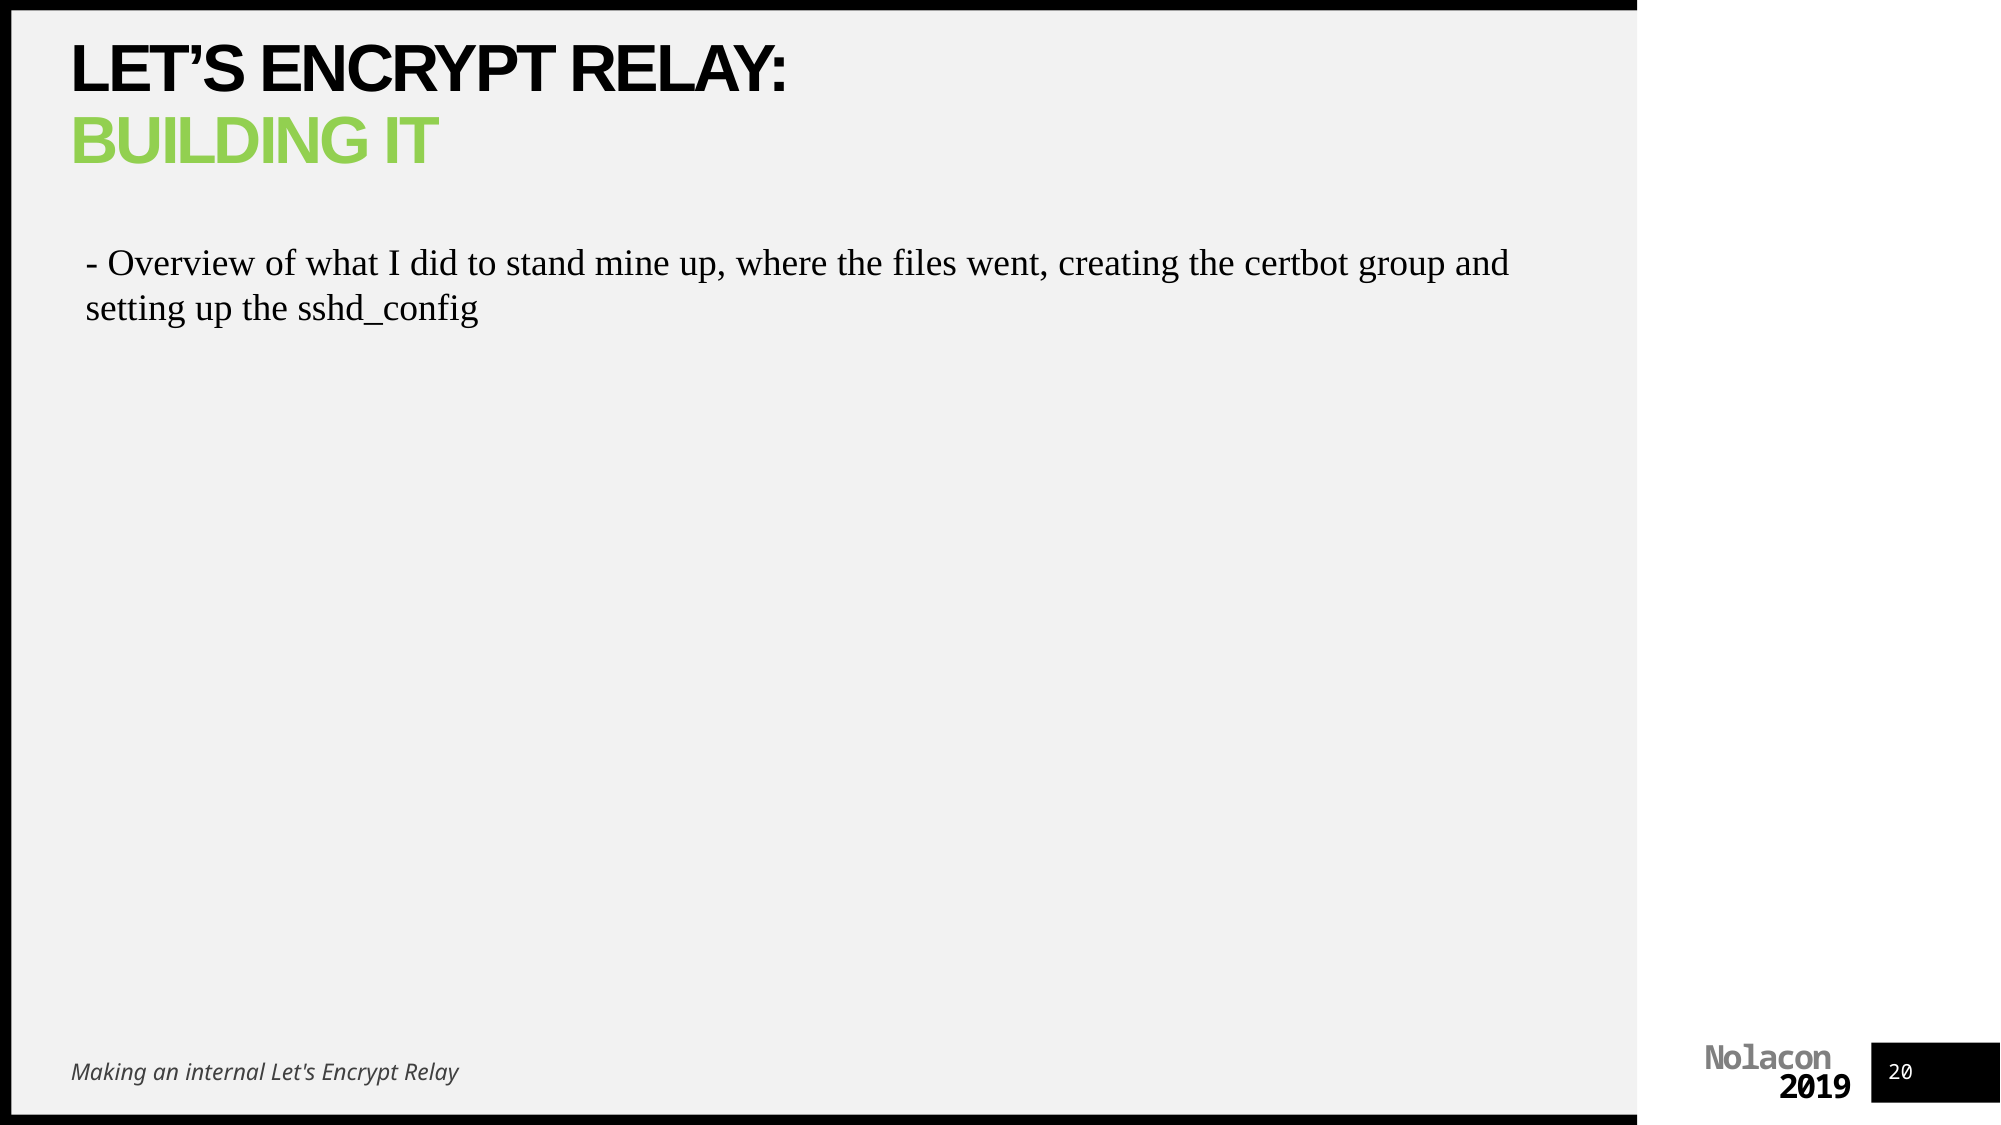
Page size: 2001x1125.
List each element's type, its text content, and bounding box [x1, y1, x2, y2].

slide_number 20 [1877, 1050, 1924, 1096]
footer Making an internal Let's Encrypt Relay [70, 1042, 746, 1103]
text_box - Overview of what I did to stand mine up, where the files went, creating the certbot group and setting up the sshd_config [70, 230, 1580, 381]
title Let’s Encrypt Relay: Building it [70, 70, 1580, 142]
